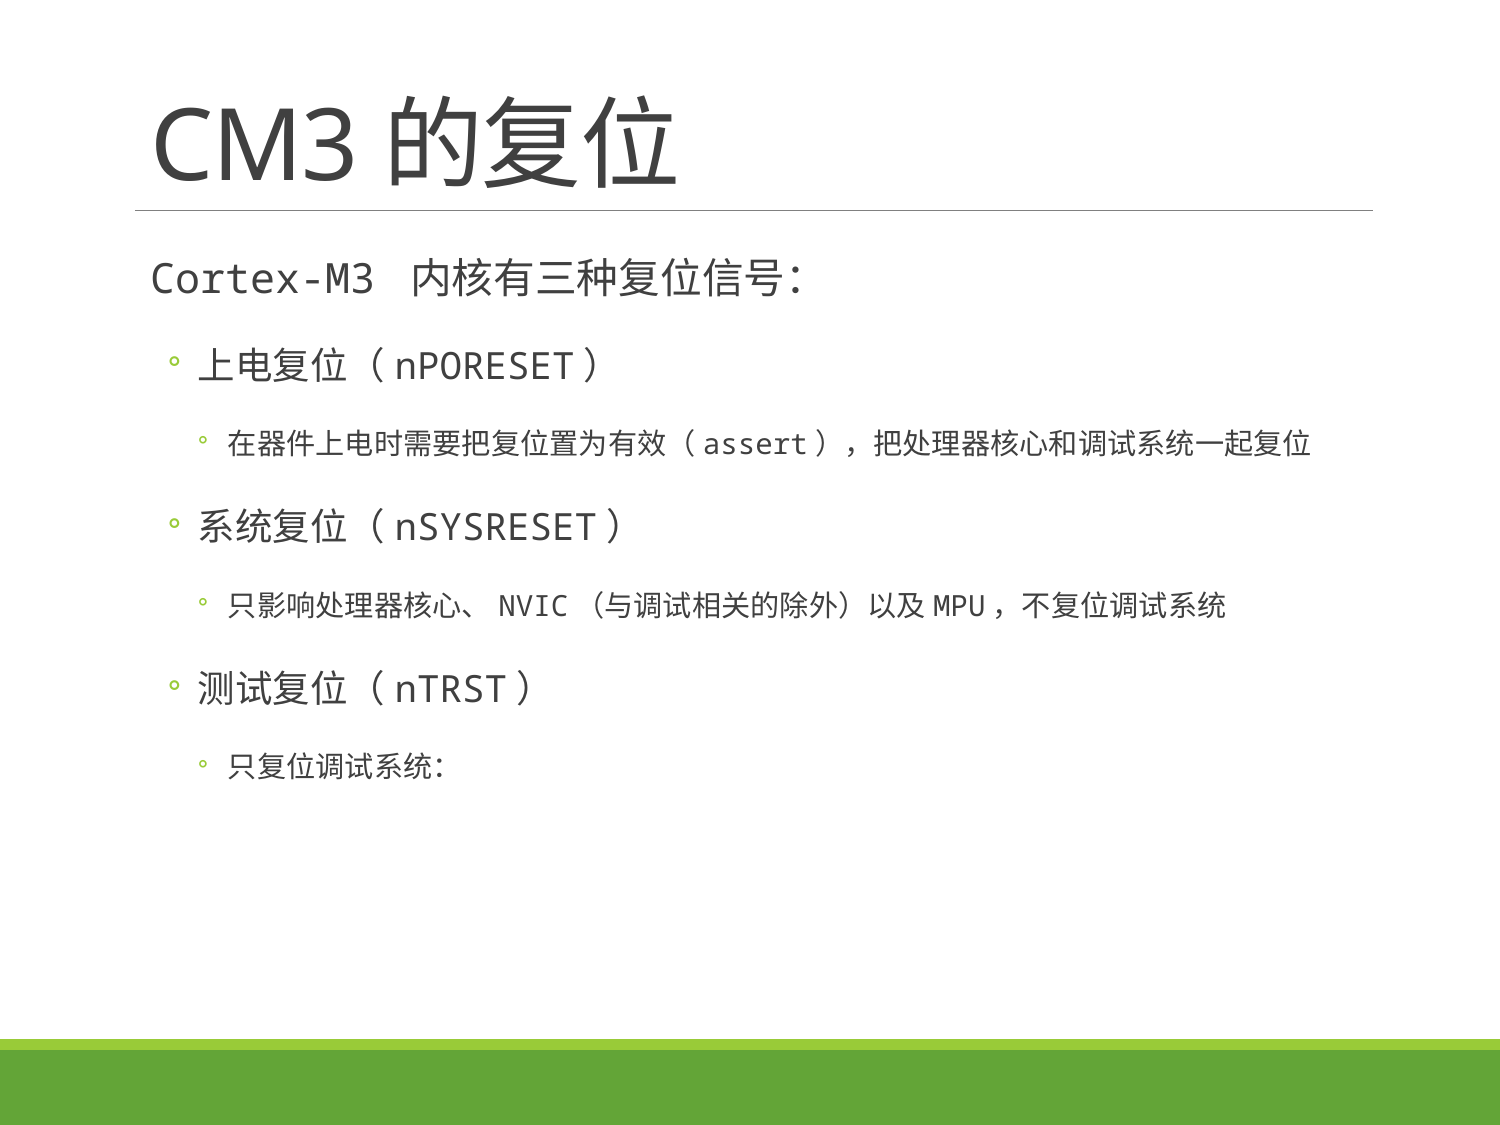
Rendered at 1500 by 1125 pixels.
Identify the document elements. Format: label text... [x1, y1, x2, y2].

list Cortex-M3 内核有三种复位信号： 上电复位（nPORESET） 在器件上电时需要把复位置为有效（assert），把处理器核心和调试系统一起复位 系统复位（nSYSRESET） 只影响处理器核心、NVIC（与调试相关的除外）以及MPU，不复位调试系统 测试复位（nTRST） 只复位调试系统： [135, 219, 1373, 1022]
title CM3的复位 [135, 47, 1373, 209]
